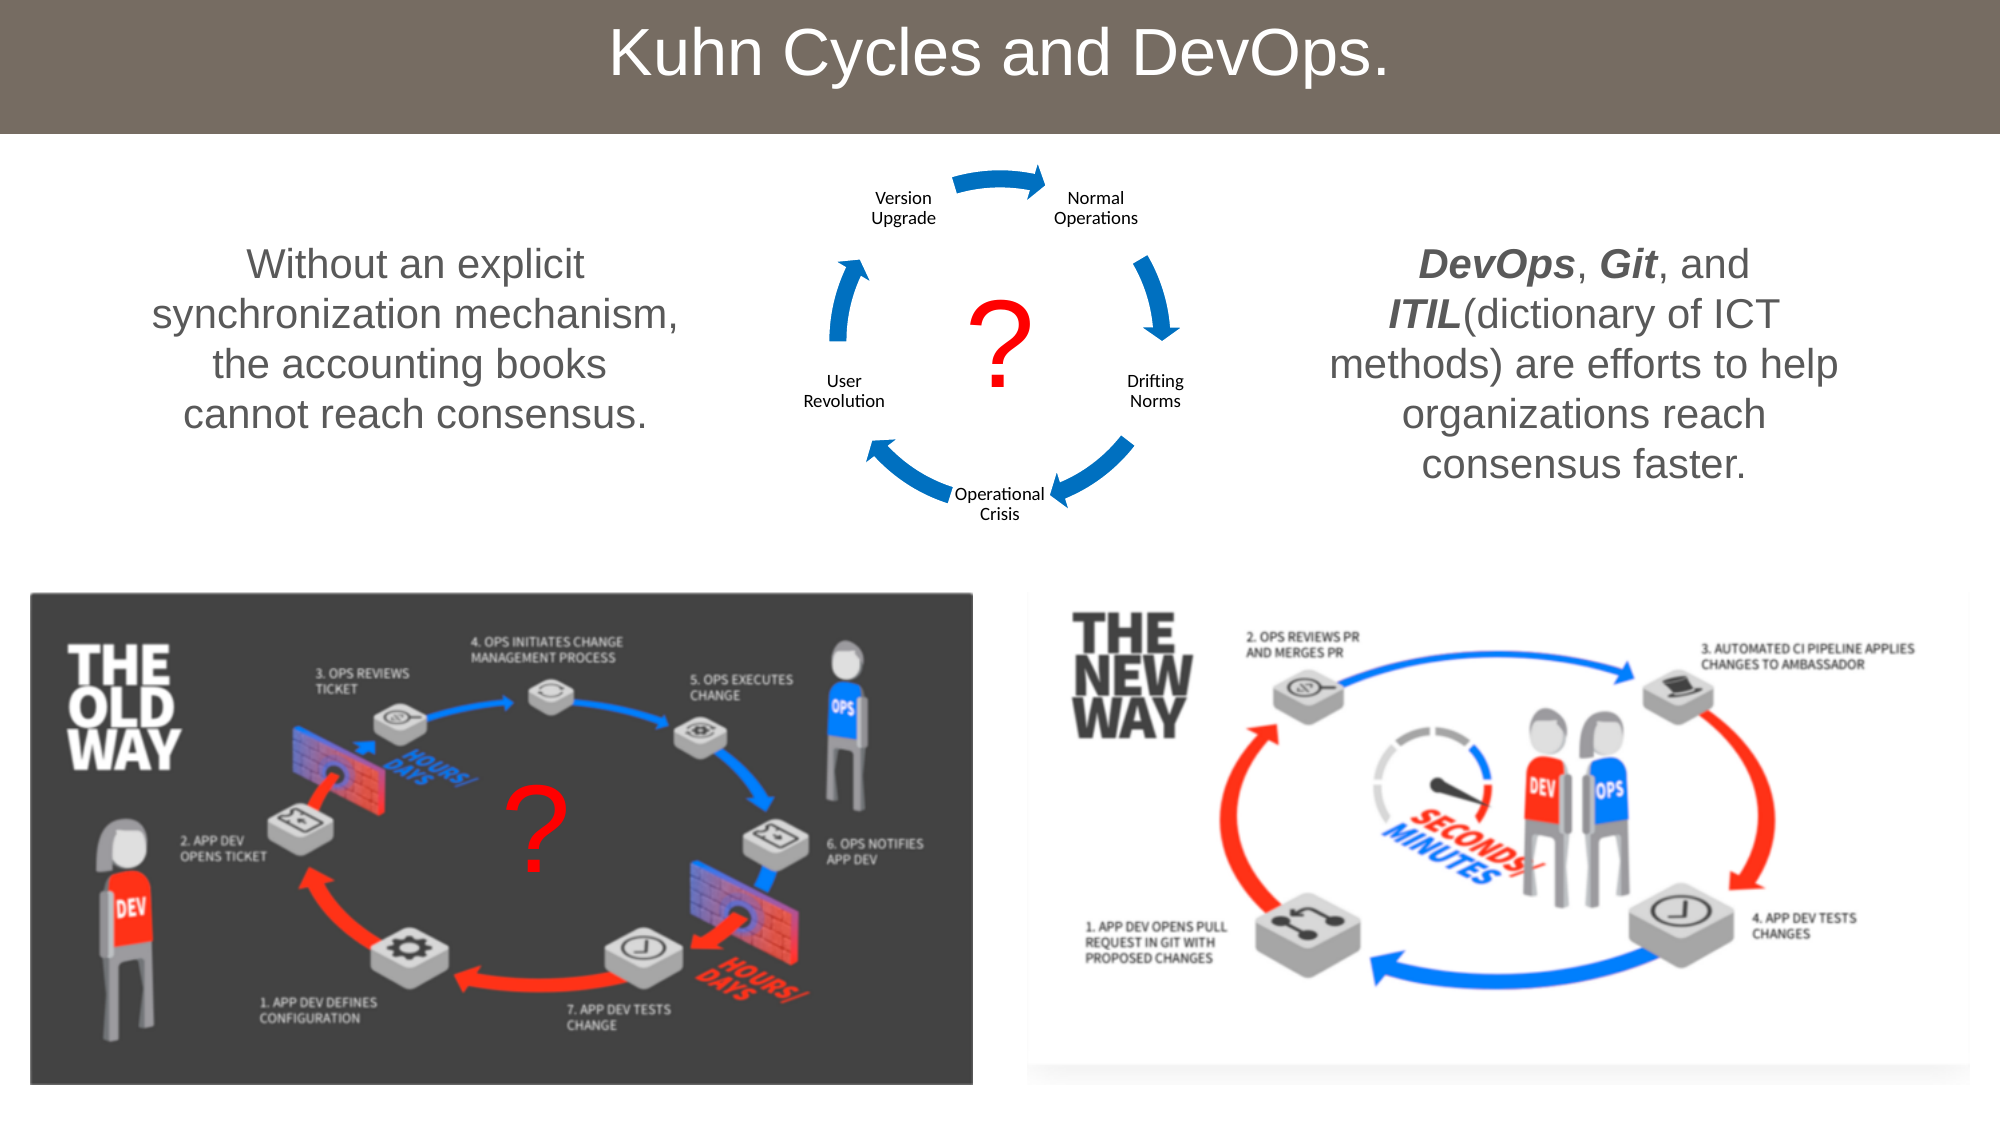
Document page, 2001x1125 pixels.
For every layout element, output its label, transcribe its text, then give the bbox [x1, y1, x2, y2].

picture [1027, 592, 1970, 1085]
title Kuhn Cycles and DevOps. [68, 3, 1932, 129]
text_box DevOps, Git, and ITIL(dictionary of ICT methods) are efforts to help organizations reach consensus faster. [1282, 229, 1887, 495]
text_box Without an explicit synchronization mechanism, the accounting books cannot reach consensus. [113, 229, 718, 445]
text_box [794, 147, 1205, 563]
picture [30, 592, 973, 1085]
